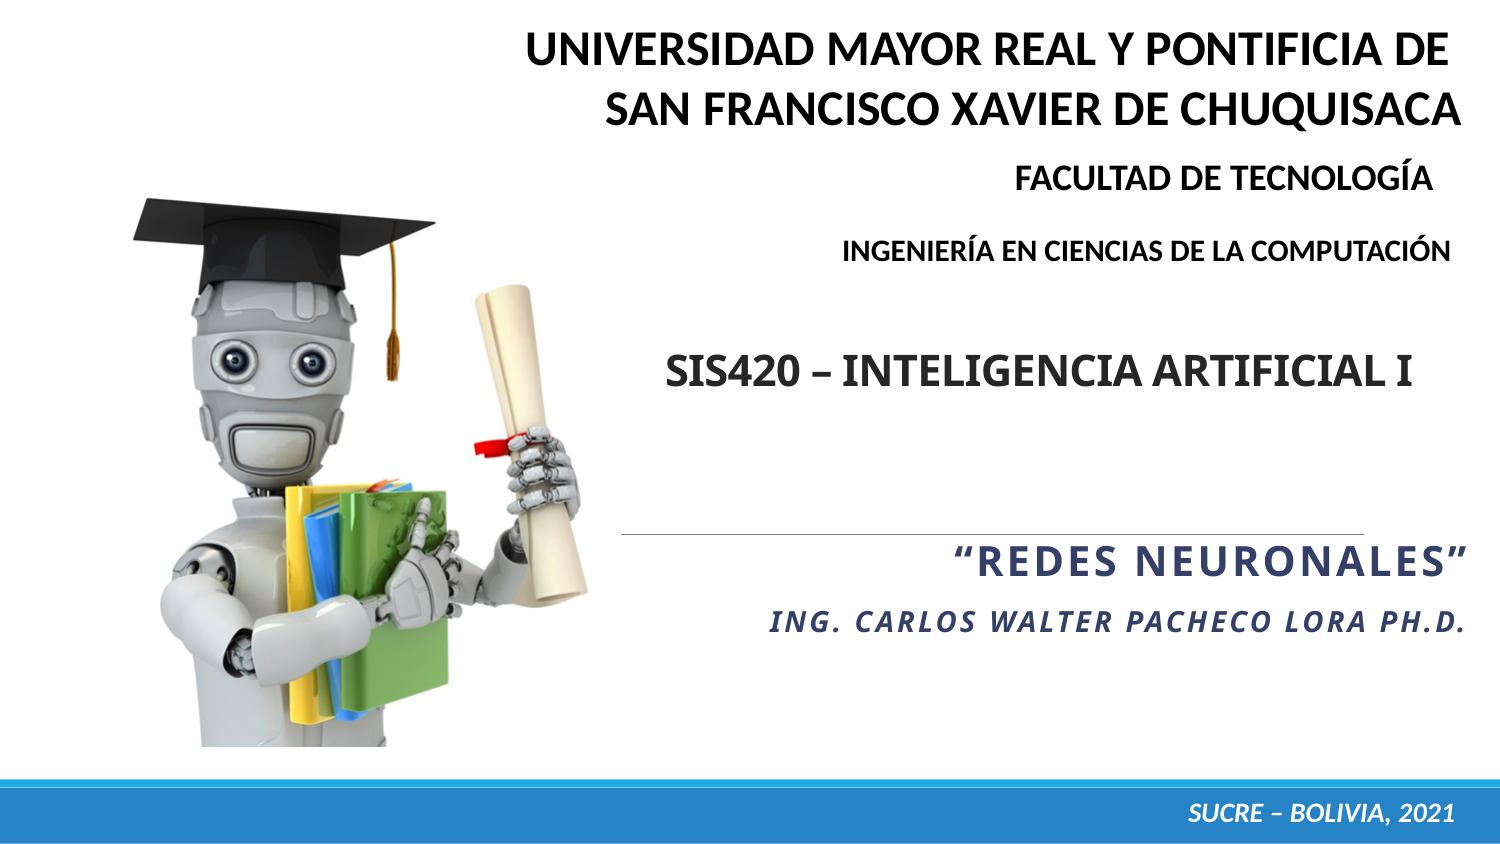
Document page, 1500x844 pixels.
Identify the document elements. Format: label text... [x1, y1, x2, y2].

text_box SUCRE – BOLIVIA, 2021 [1142, 786, 1500, 835]
title SIS420 – INTELIGENCIA ARTIFICIAL I [650, 333, 1471, 403]
text_box INGENIERÍA EN CIENCIAS DE LA COMPUTACIÓN [827, 223, 1467, 276]
text_box UNIVERSIDAD MAYOR REAL Y PONTIFICIA DE SAN FRANCISCO XAVIER DE CHUQUISACA [387, 7, 1477, 143]
text_box FACULTAD DE TECNOLOGÍA [1000, 145, 1449, 206]
subtitle “REDES NEURONALES” Ing. Carlos Walter Pacheco Lora Ph.D. [637, 534, 1478, 835]
picture [95, 146, 622, 748]
